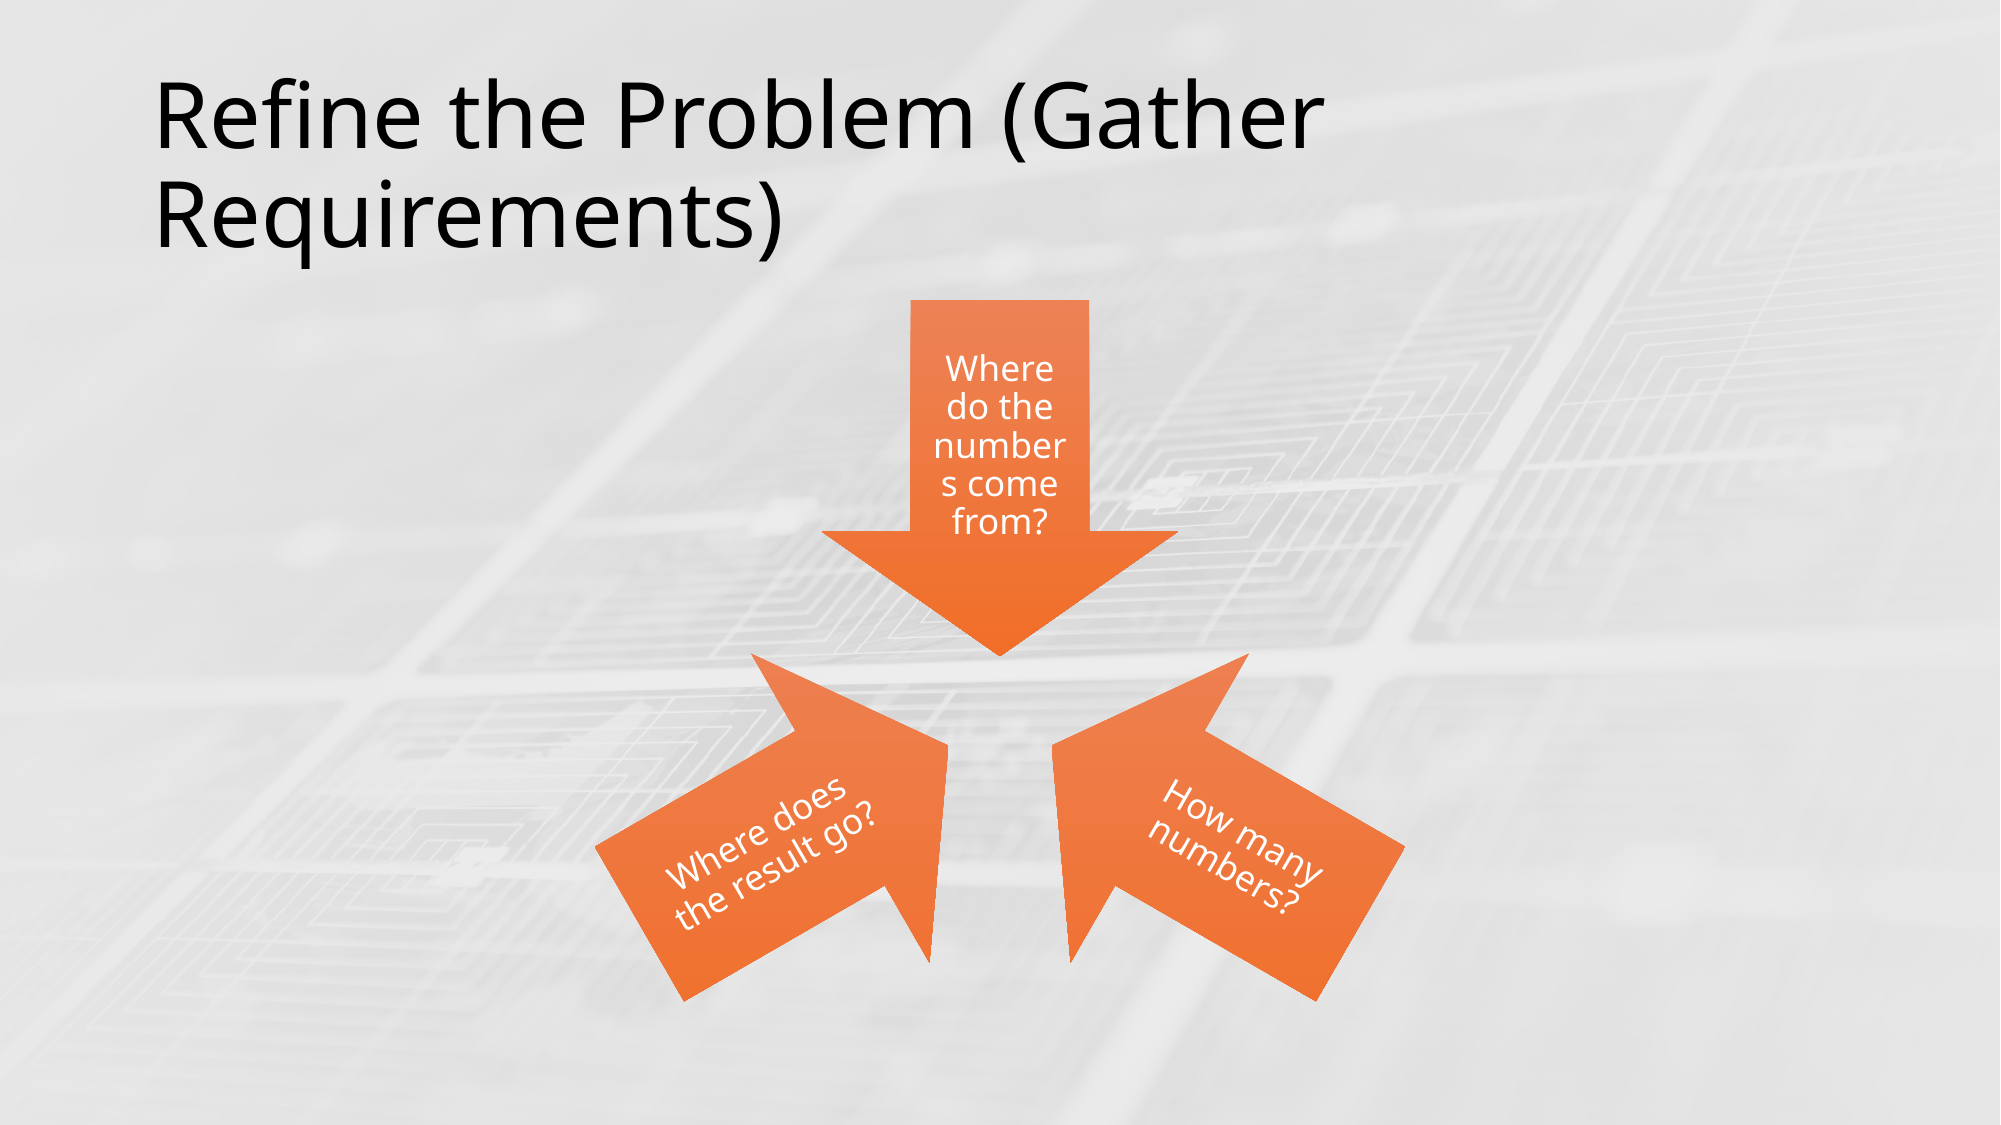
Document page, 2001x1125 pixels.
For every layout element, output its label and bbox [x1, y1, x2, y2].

picture [0, 0, 2000, 1125]
list [136, 298, 1863, 1014]
